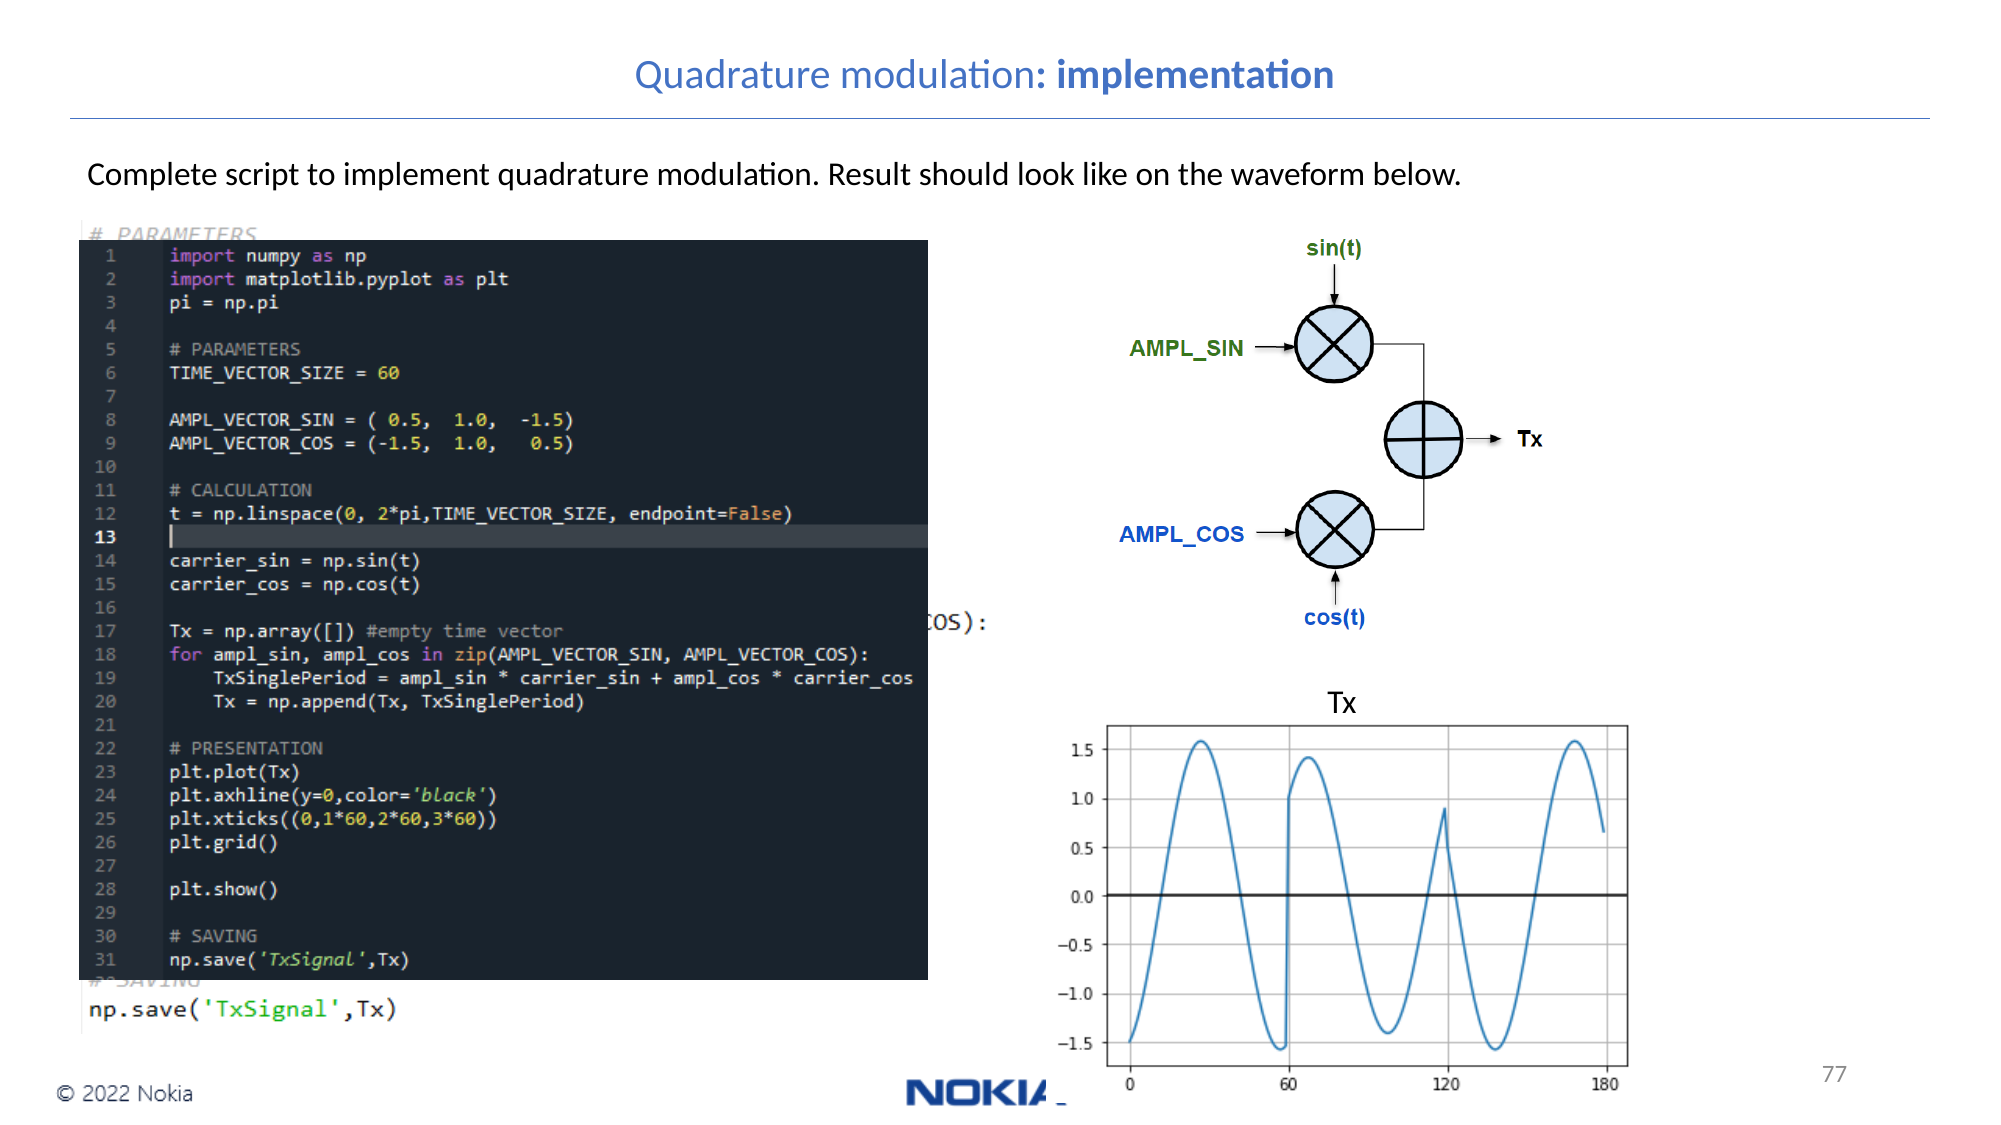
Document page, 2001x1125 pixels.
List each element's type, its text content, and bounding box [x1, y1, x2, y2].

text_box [1046, 672, 1638, 1103]
slide_number 77 [1638, 1042, 1863, 1103]
picture [36, 1066, 1167, 1111]
text_box Complete script to implement quadrature modulation. Result should look like on the waveform below. [72, 144, 1622, 200]
text_box Quadrature modulation: implementation [55, 35, 1915, 104]
picture [79, 220, 993, 1034]
picture [1111, 226, 1547, 638]
